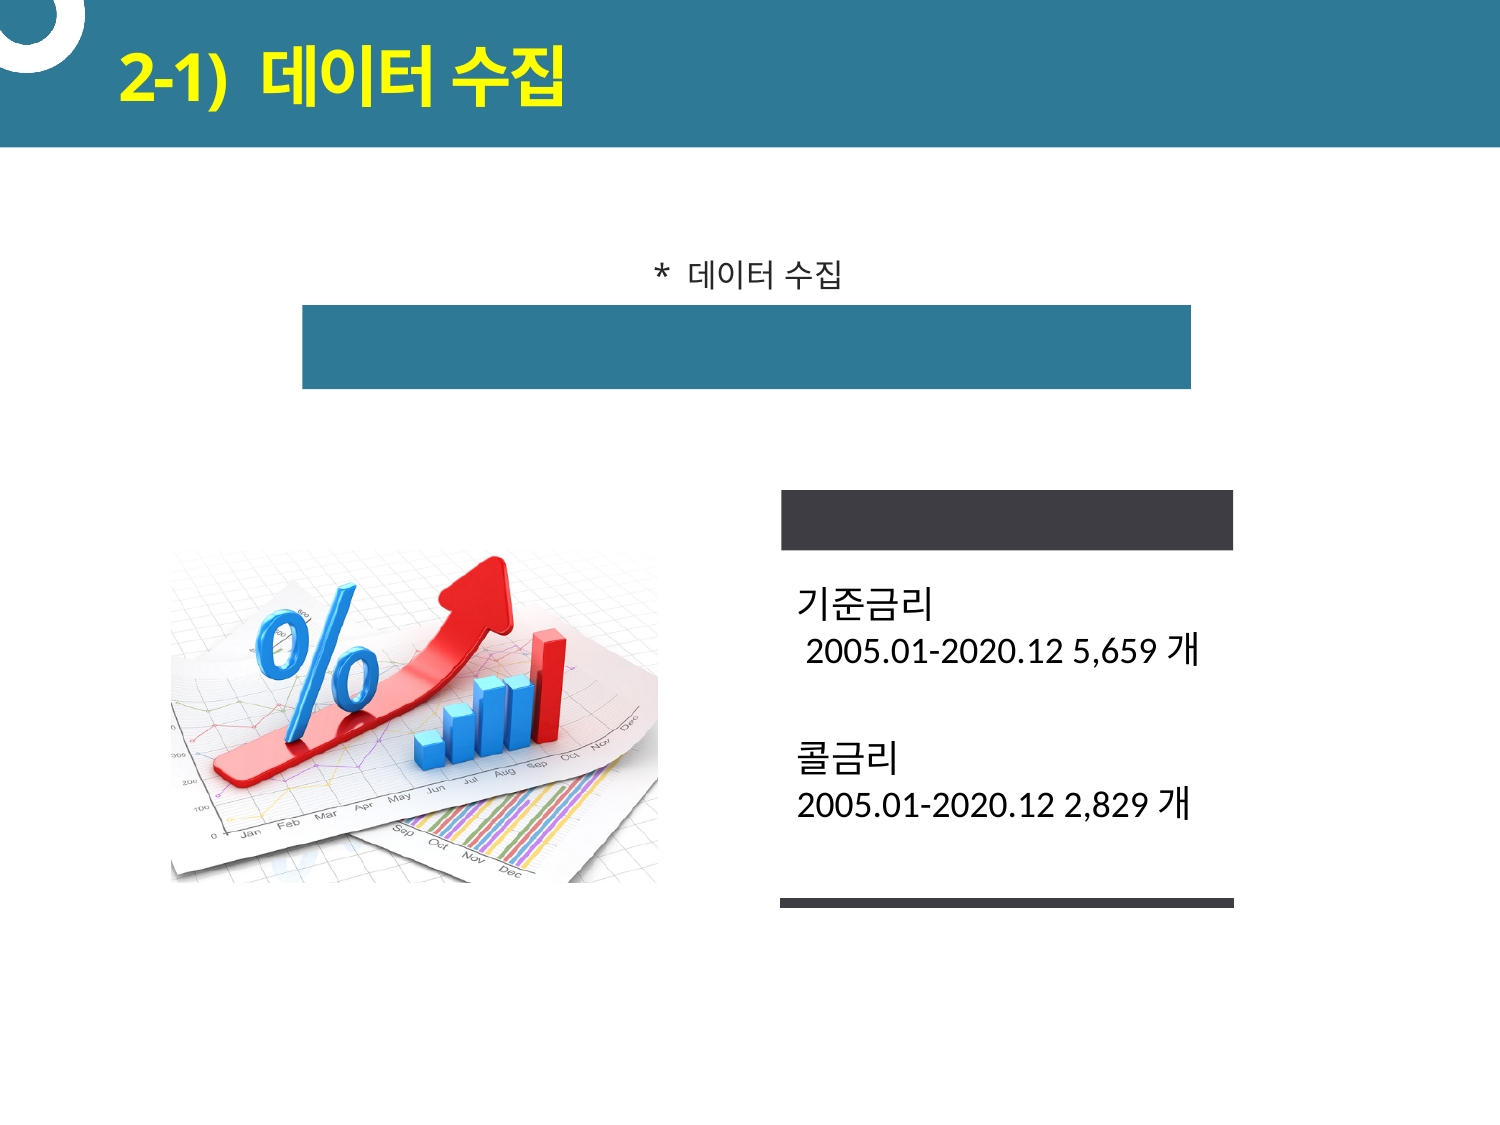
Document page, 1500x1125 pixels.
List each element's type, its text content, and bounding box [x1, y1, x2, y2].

picture [171, 550, 658, 883]
text_box 콜금리, 기준금리 [780, 489, 1234, 551]
text_box 콜금리 2005.01-2020.12 2,829개 [781, 727, 1208, 833]
picture [0, 0, 85, 73]
text_box 기준금리 2005.01-2020.12 5,659개 [782, 573, 1216, 679]
text_box * 데이터 수집 [360, 243, 1137, 304]
text_box [780, 898, 1234, 908]
title 2-1) 데이터 수집 [103, 32, 1463, 128]
text_box 콜금리, 기준금리 [301, 304, 1192, 390]
